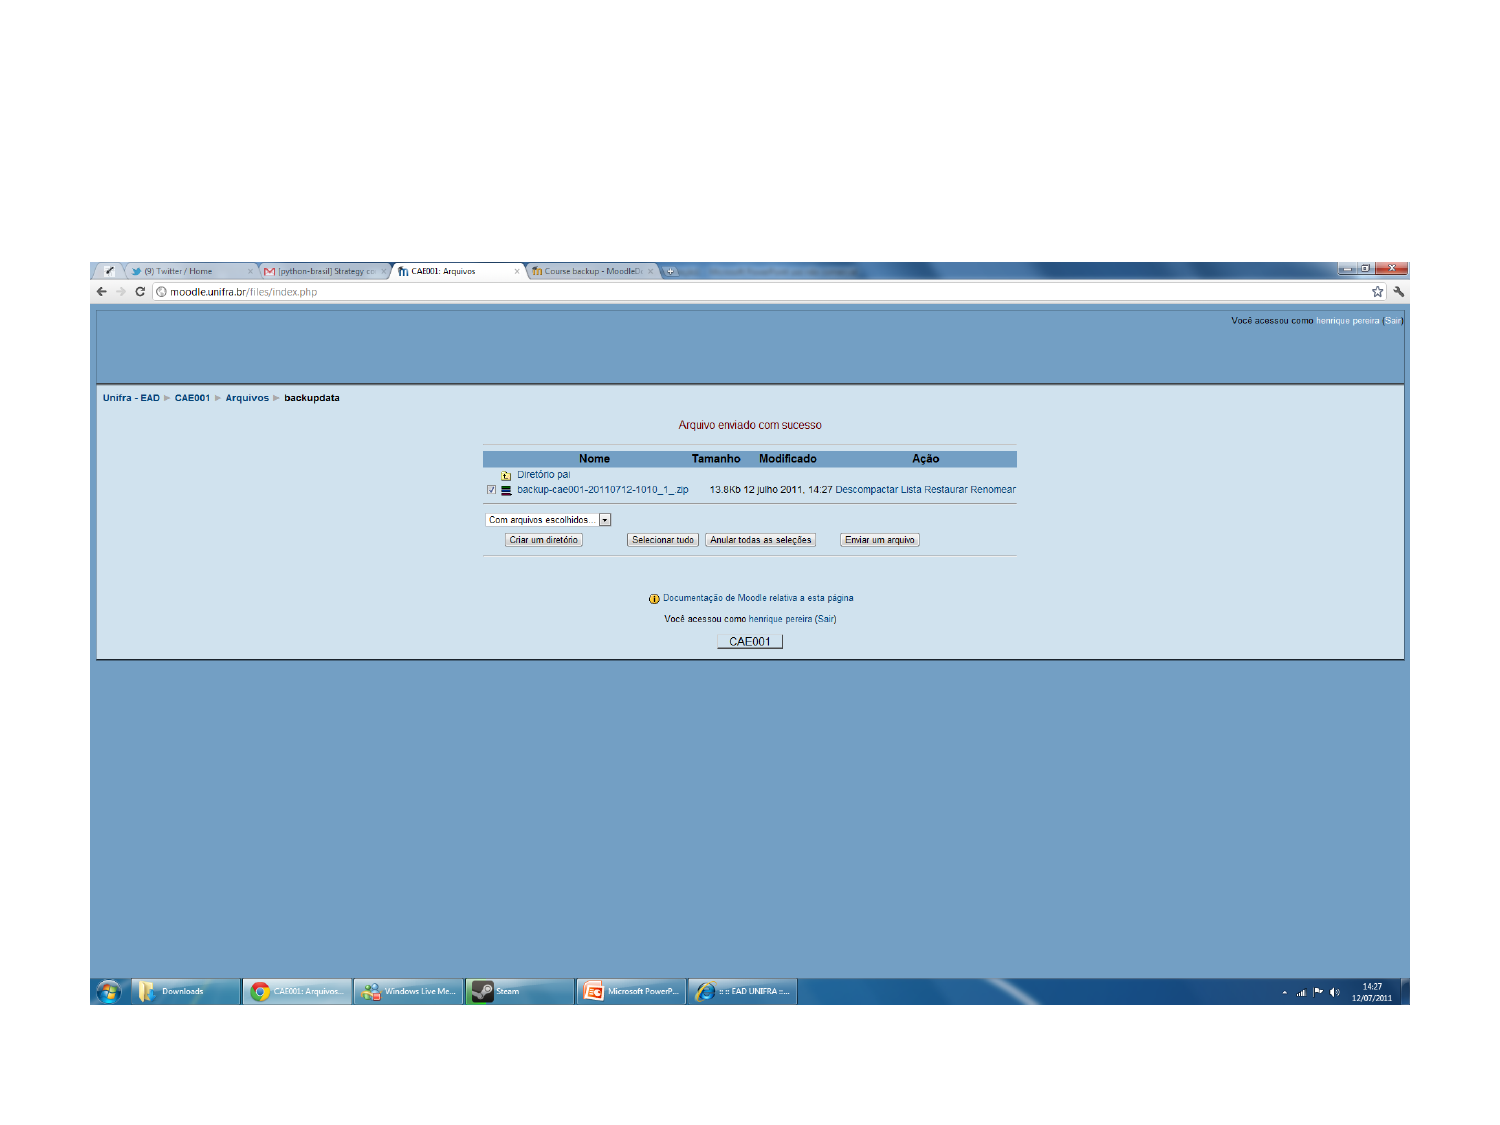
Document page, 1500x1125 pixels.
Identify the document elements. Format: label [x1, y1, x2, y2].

list [89, 262, 1411, 1006]
